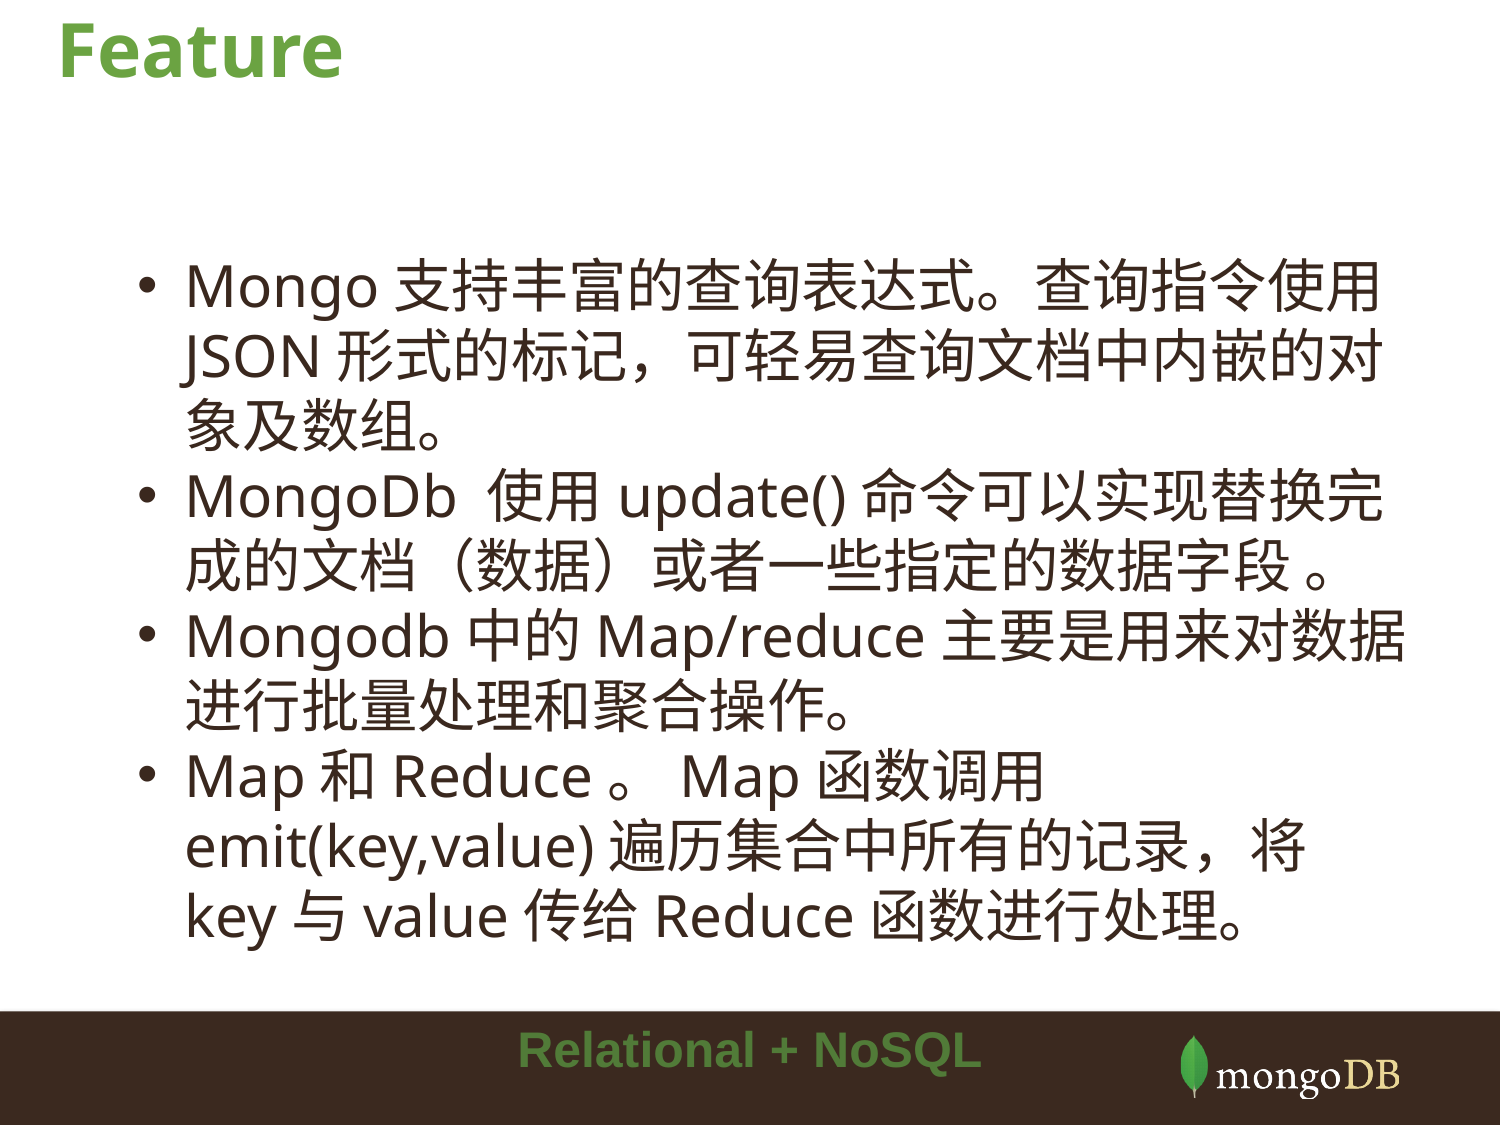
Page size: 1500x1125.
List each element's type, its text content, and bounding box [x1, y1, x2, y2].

text_box Relational + NoSQL [416, 1027, 1084, 1086]
text_box Mongo支持丰富的查询表达式。查询指令使用JSON形式的标记，可轻易查询文档中内嵌的对象及数组。 MongoDb 使用update()命令可以实现替换完成的文档（数据）或者一些指定的数据字段 。 Mongodb中的Map/reduce主要是用来对数据进行批量处理和聚合操作。 Map和Reduce。Map函数调用emit(key,value)遍历集合中所有的记录，将key与value传给Reduce函数进行处理。 [122, 241, 1427, 1027]
title Feature [56, 0, 1500, 187]
